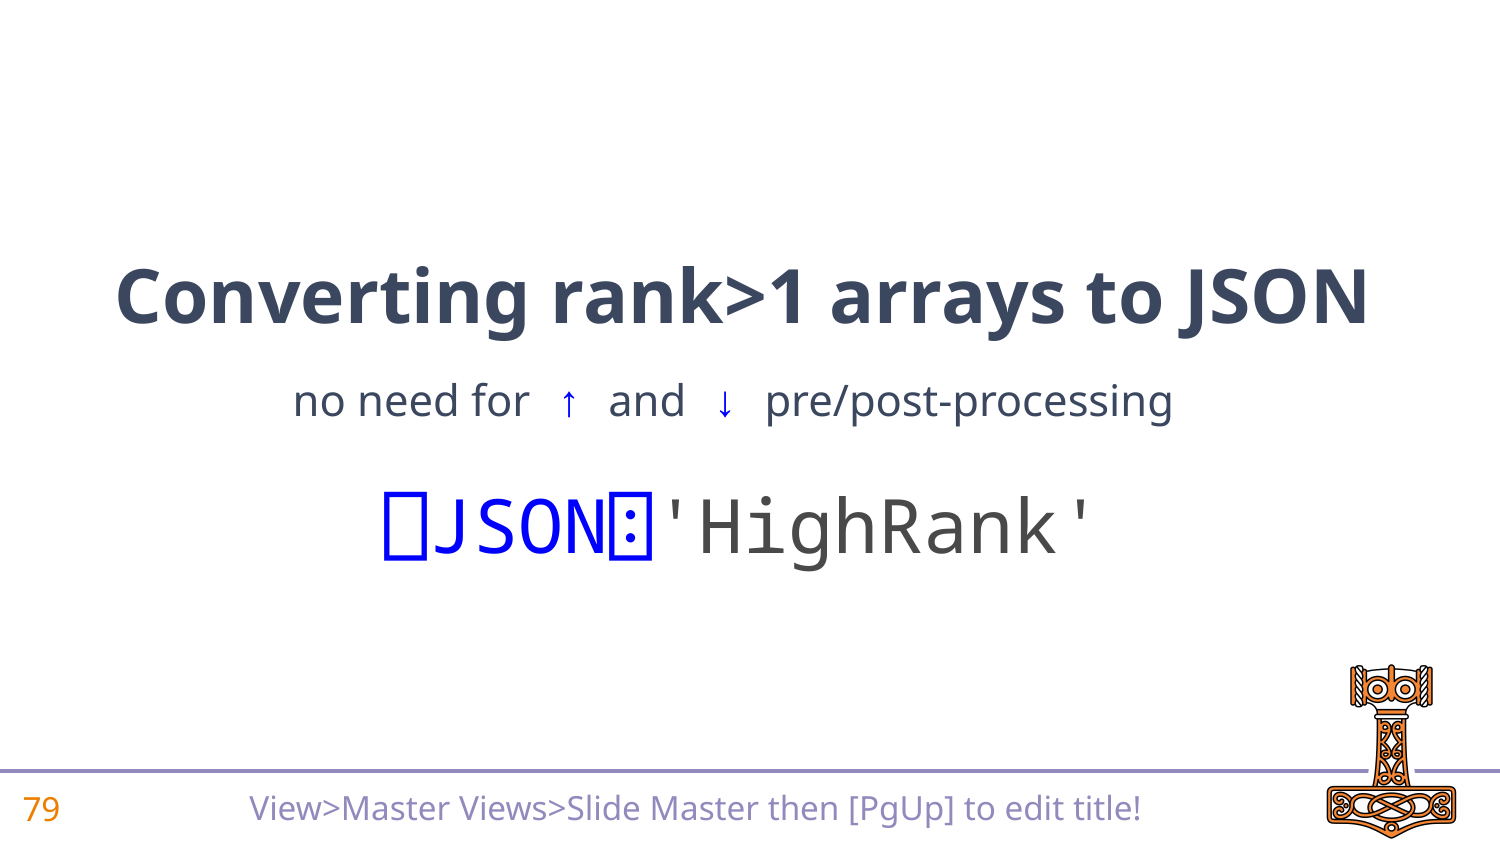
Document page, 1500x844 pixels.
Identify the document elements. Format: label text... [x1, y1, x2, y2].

list Converting rank>1 arrays to JSON no need for ↑ and ↓ pre/post-processing ⎕JSON⍠'HighRank' [56, 126, 1431, 758]
text_box [972, 478, 1500, 844]
